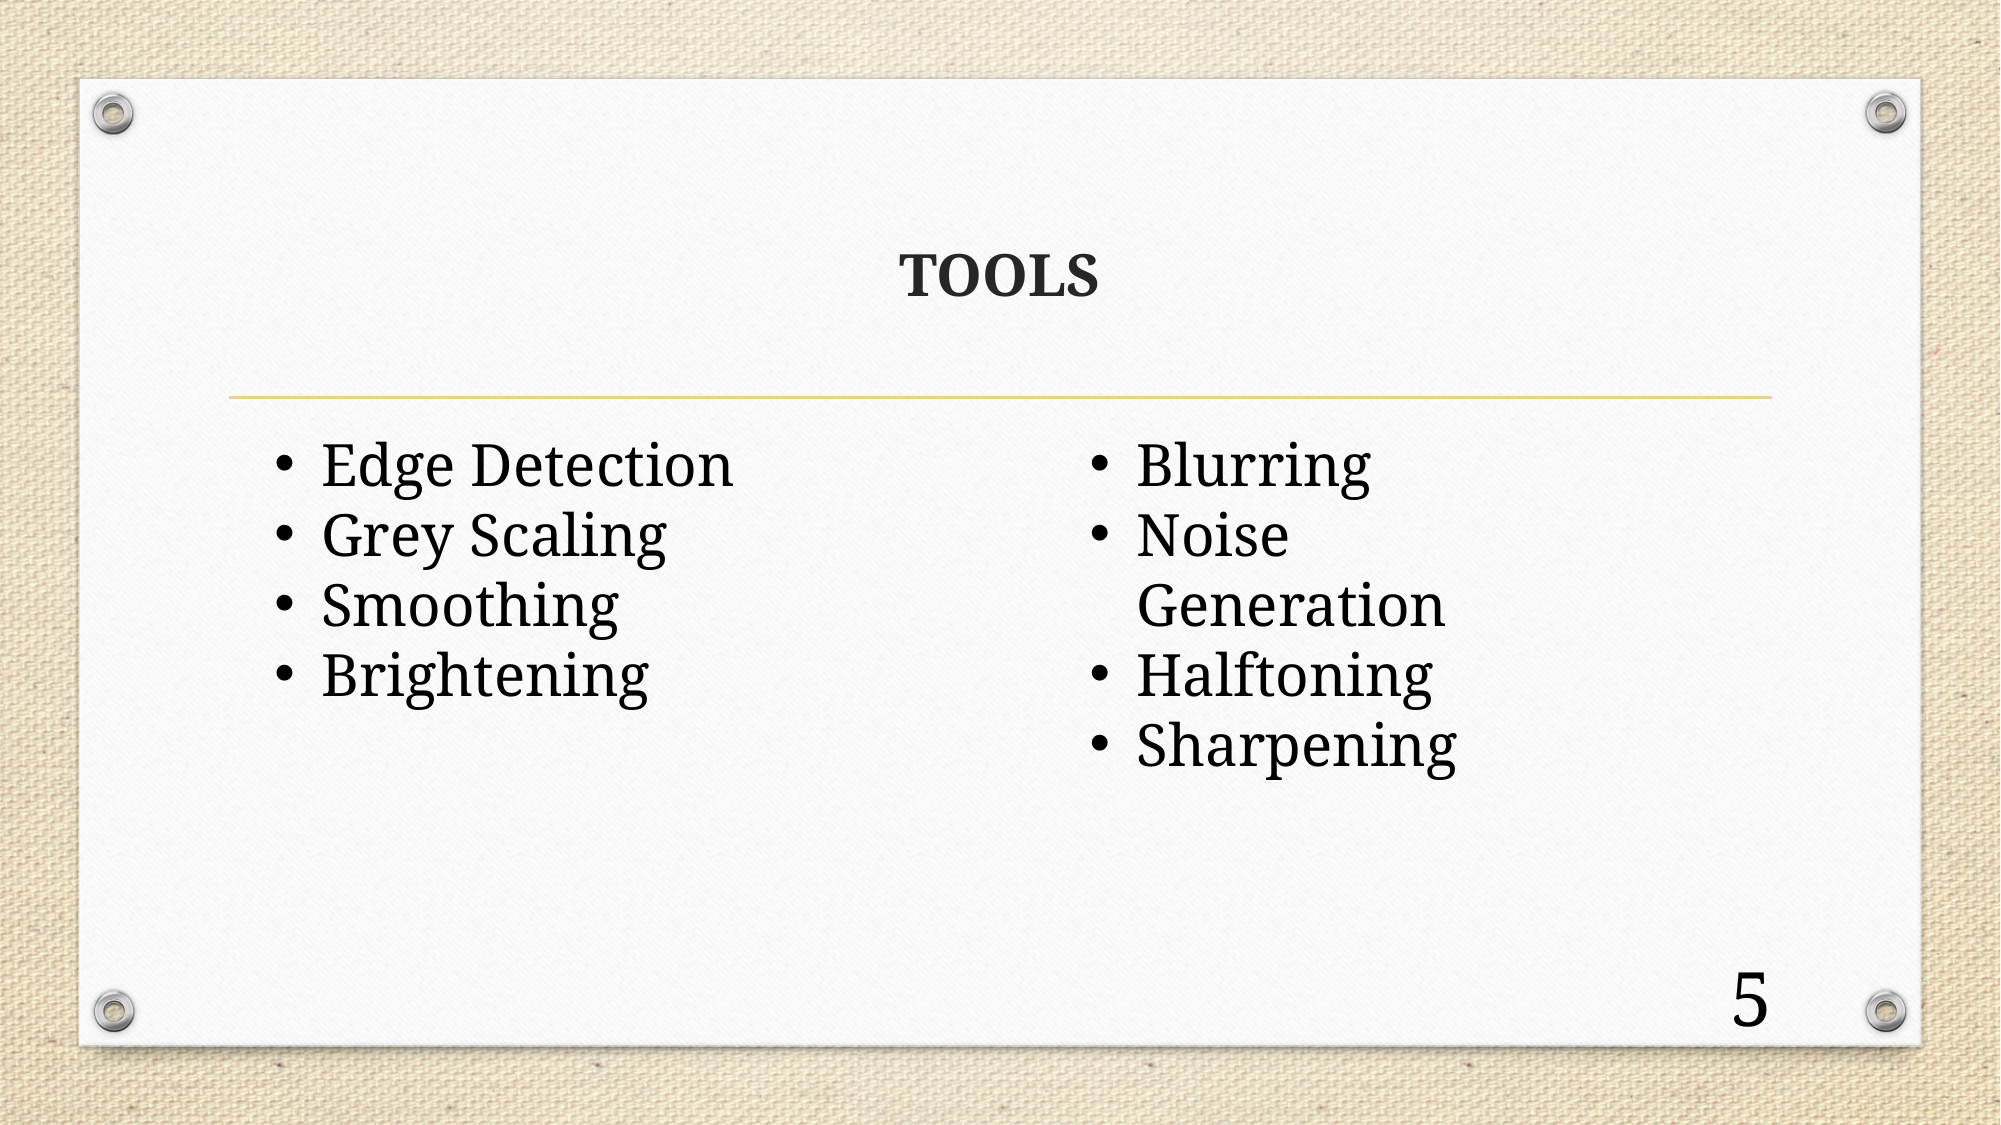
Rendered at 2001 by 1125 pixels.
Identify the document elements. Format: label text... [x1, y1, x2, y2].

picture [0, 0, 2001, 1125]
text_box Edge Detection Grey Scaling Smoothing Brightening [184, 420, 1346, 833]
slide_number 5 [1698, 979, 1788, 1025]
title TOOLS [212, 166, 1788, 381]
text_box Blurring Noise Generation Halftoning Sharpening [999, 420, 1569, 786]
